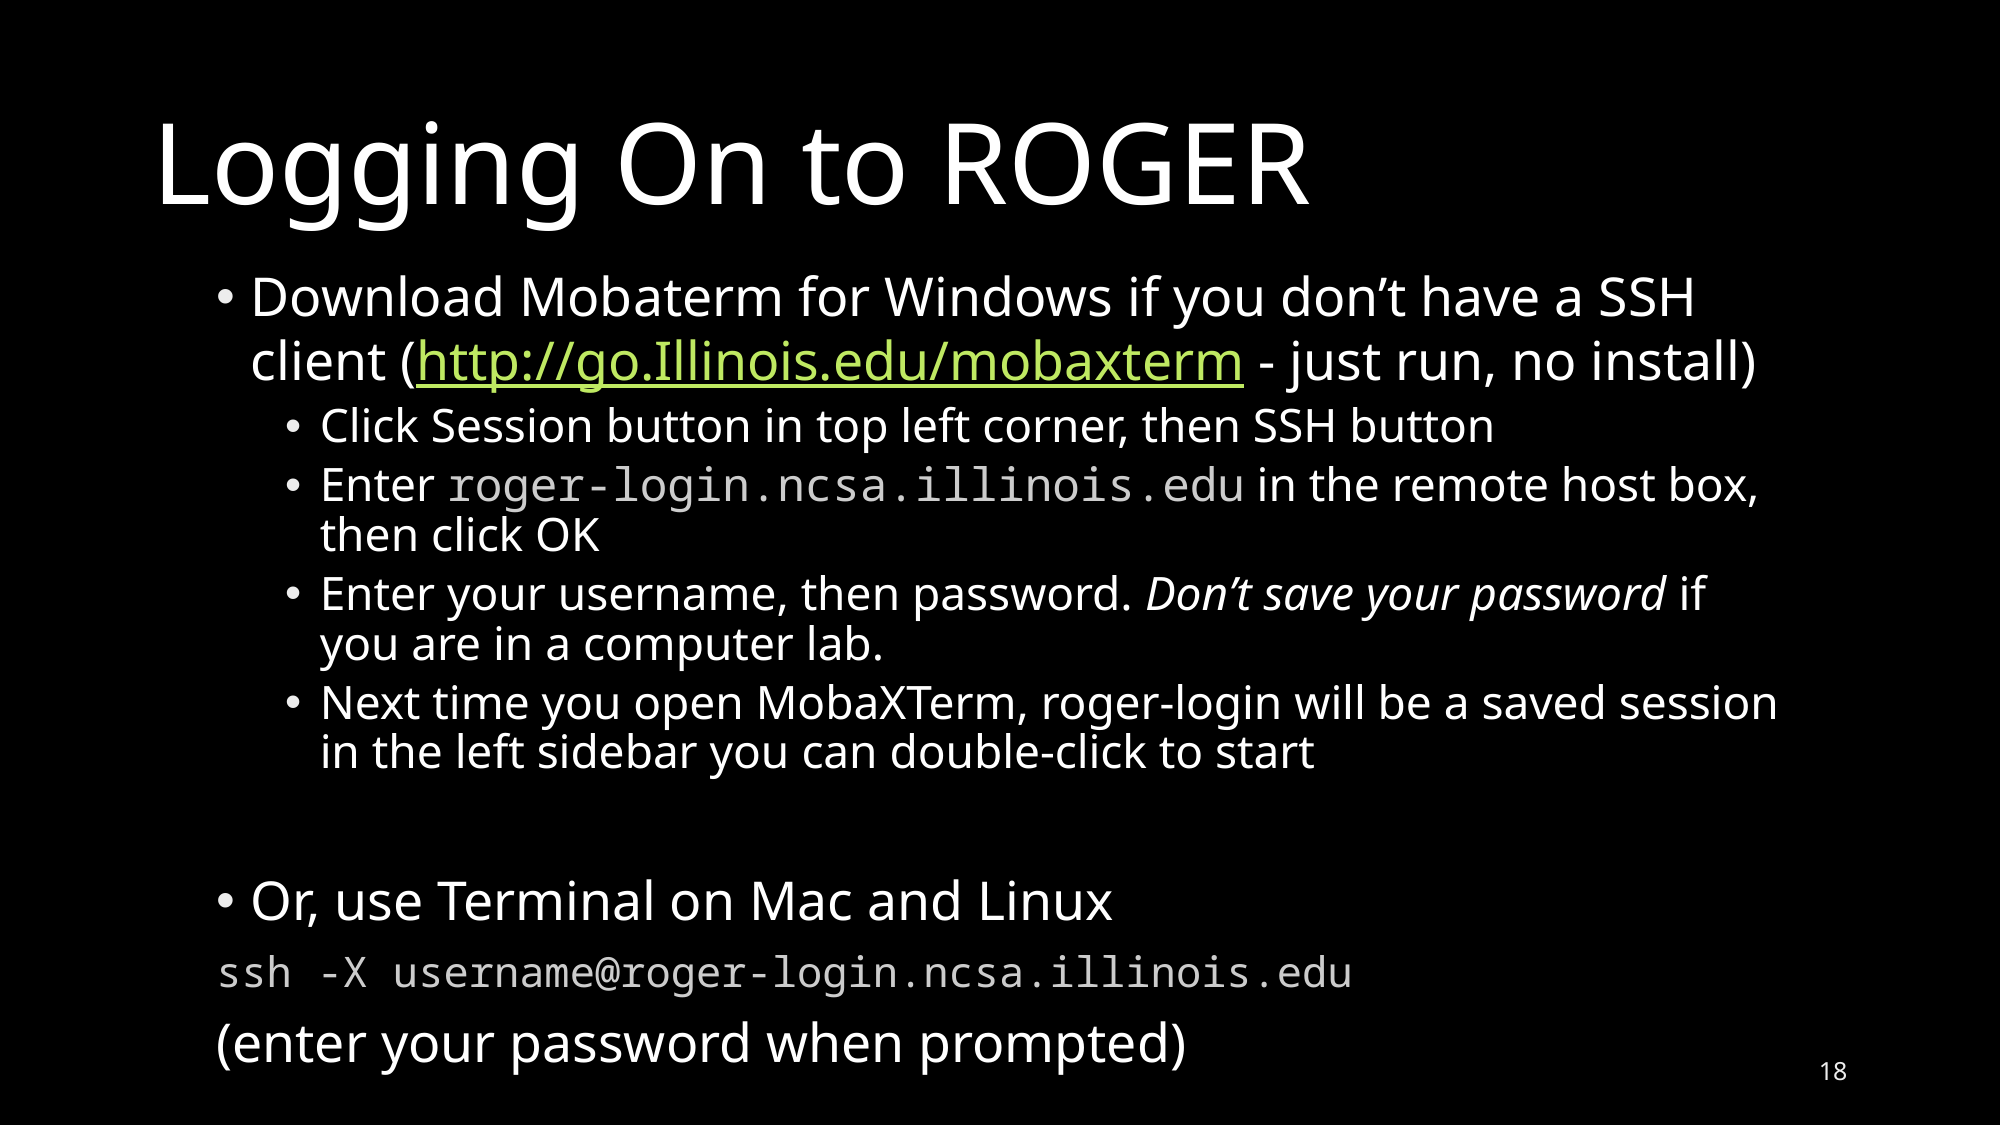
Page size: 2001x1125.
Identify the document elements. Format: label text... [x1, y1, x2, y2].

title Logging On to ROGER [137, 59, 1863, 278]
list Download Mobaterm for Windows if you don’t have a SSH client (http://go.Illinois.edu/mobaxterm - just run, no install) Click Session button in top left corner, then SSH button Enter roger-login.ncsa.illinois.edu in the remote host box, then click OK Enter your username, then password. Don’t save your password if you are in a computer lab. Next time you open MobaXTerm, roger-login will be a saved session in the left sidebar you can double-click to start Or, use Terminal on Mac and Linux ssh -X username@roger-login.ncsa.illinois.edu (enter your password when prompted) [201, 262, 1799, 1125]
slide_number 18 [1412, 1042, 1863, 1103]
